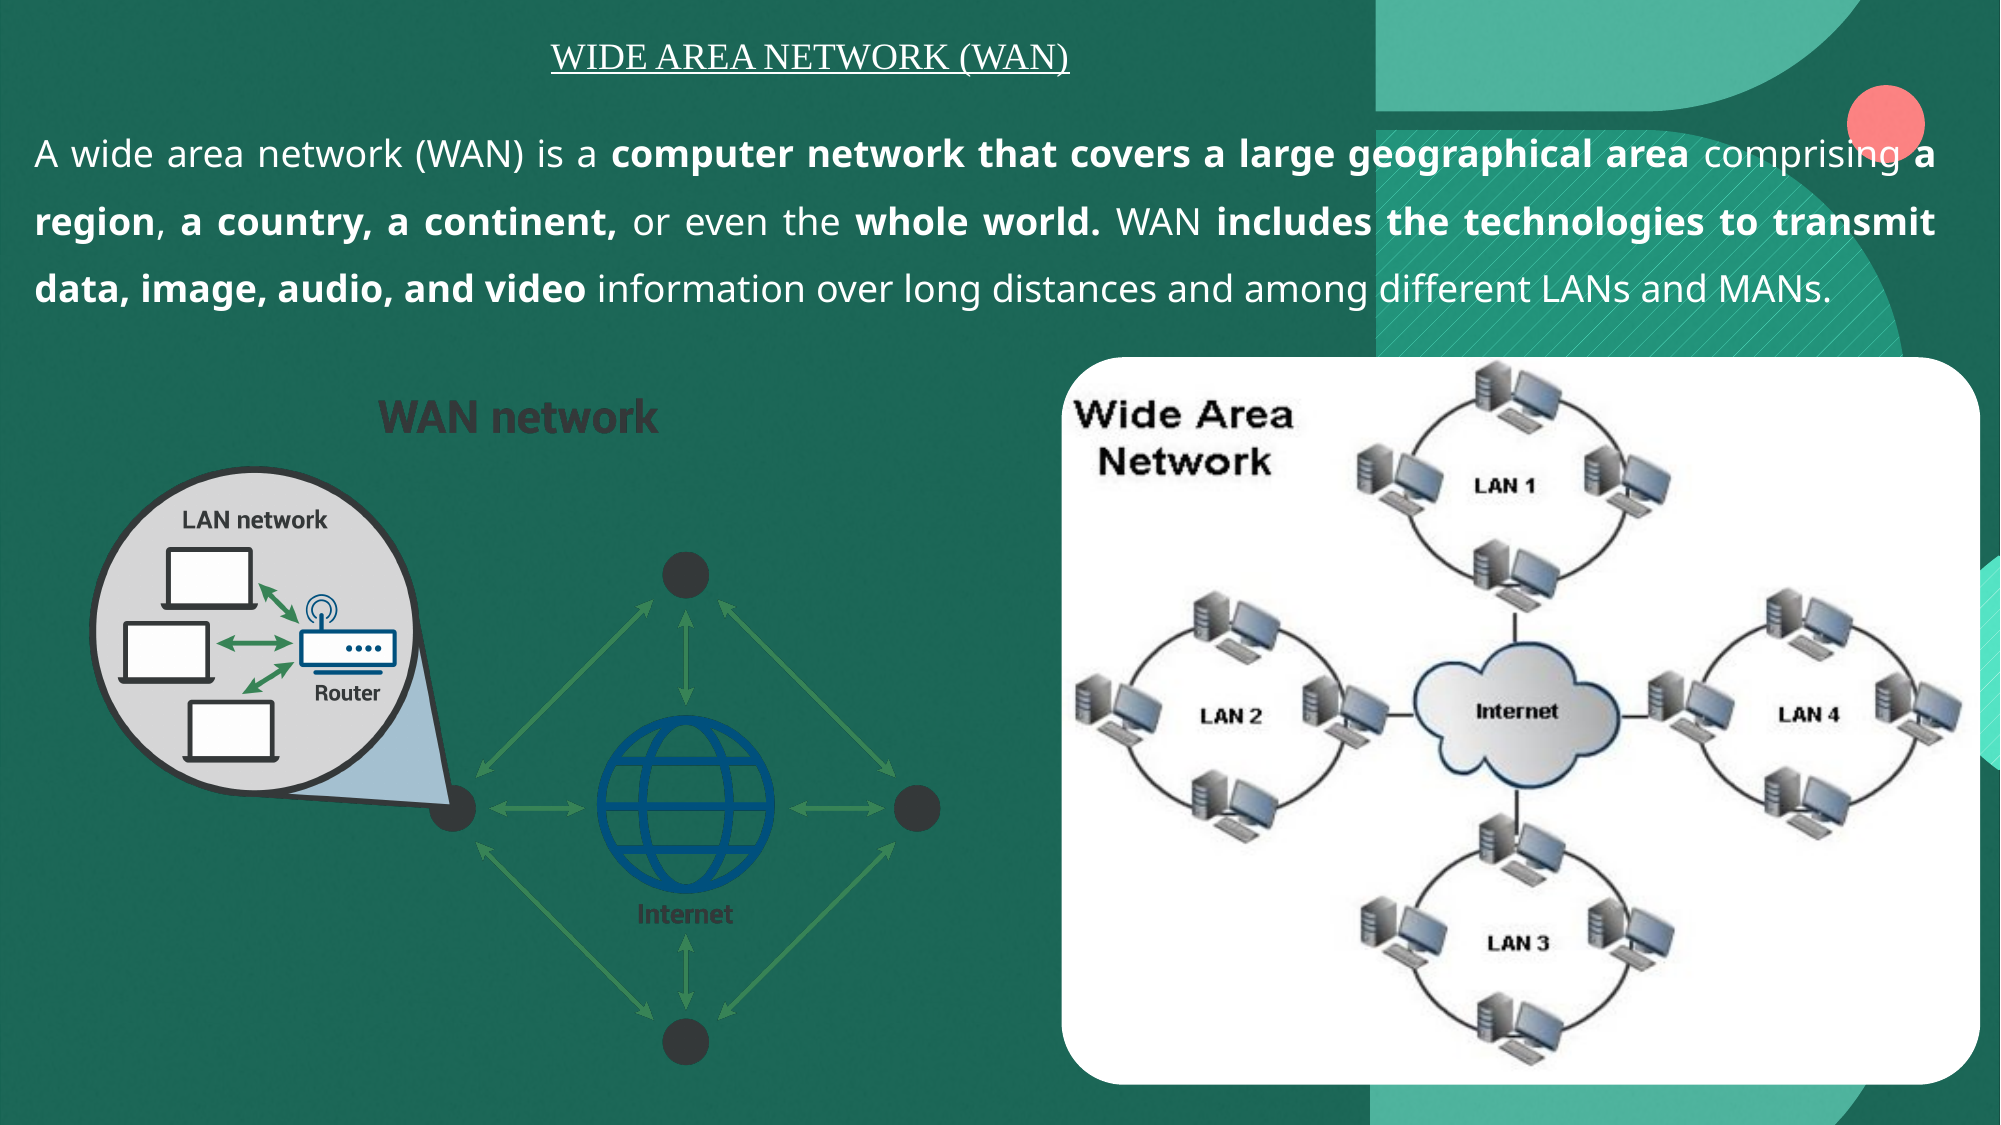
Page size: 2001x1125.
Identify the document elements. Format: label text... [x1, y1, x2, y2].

text_box A wide area network (WAN) is a computer network that covers a large geographical area comprising a region, a country, a continent, or even the whole world. WAN includes the technologies to transmit data, image, audio, and video information over long distances and among different LANs and MANs. [19, 100, 1952, 318]
title WIDE AREA NETWORK (WAN) [179, 29, 1441, 86]
picture [1061, 357, 1981, 1085]
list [19, 367, 1017, 1096]
